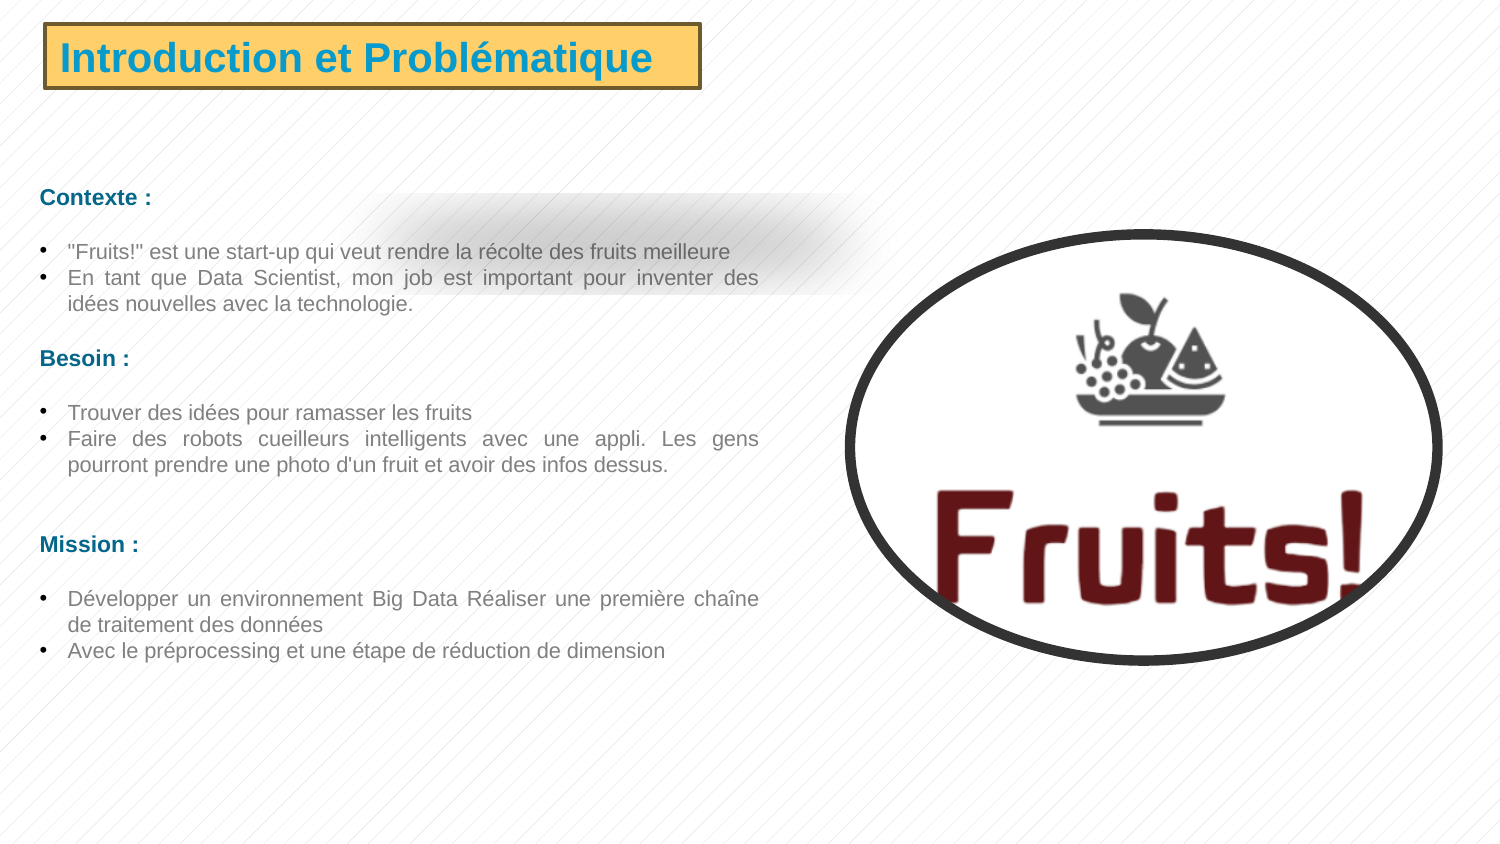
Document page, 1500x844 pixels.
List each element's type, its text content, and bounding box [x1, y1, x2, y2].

text_box Introduction et Problématique [43, 22, 702, 90]
picture [849, 234, 1438, 661]
text_box Contexte : "Fruits!" est une start-up qui veut rendre la récolte des fruits meilleure En tant que Data Scientist, mon job est important pour inventer des idées nouvelles avec la technologie. Besoin : Trouver des idées pour ramasser les fruits Faire des robots cueilleurs intelligents avec une appli. Les gens pourront prendre une photo d'un fruit et avoir des infos dessus. Mission : Développer un environnement Big Data Réaliser une première chaîne de traitement des données Avec le préprocessing et une étape de réduction de dimension [24, 175, 775, 671]
